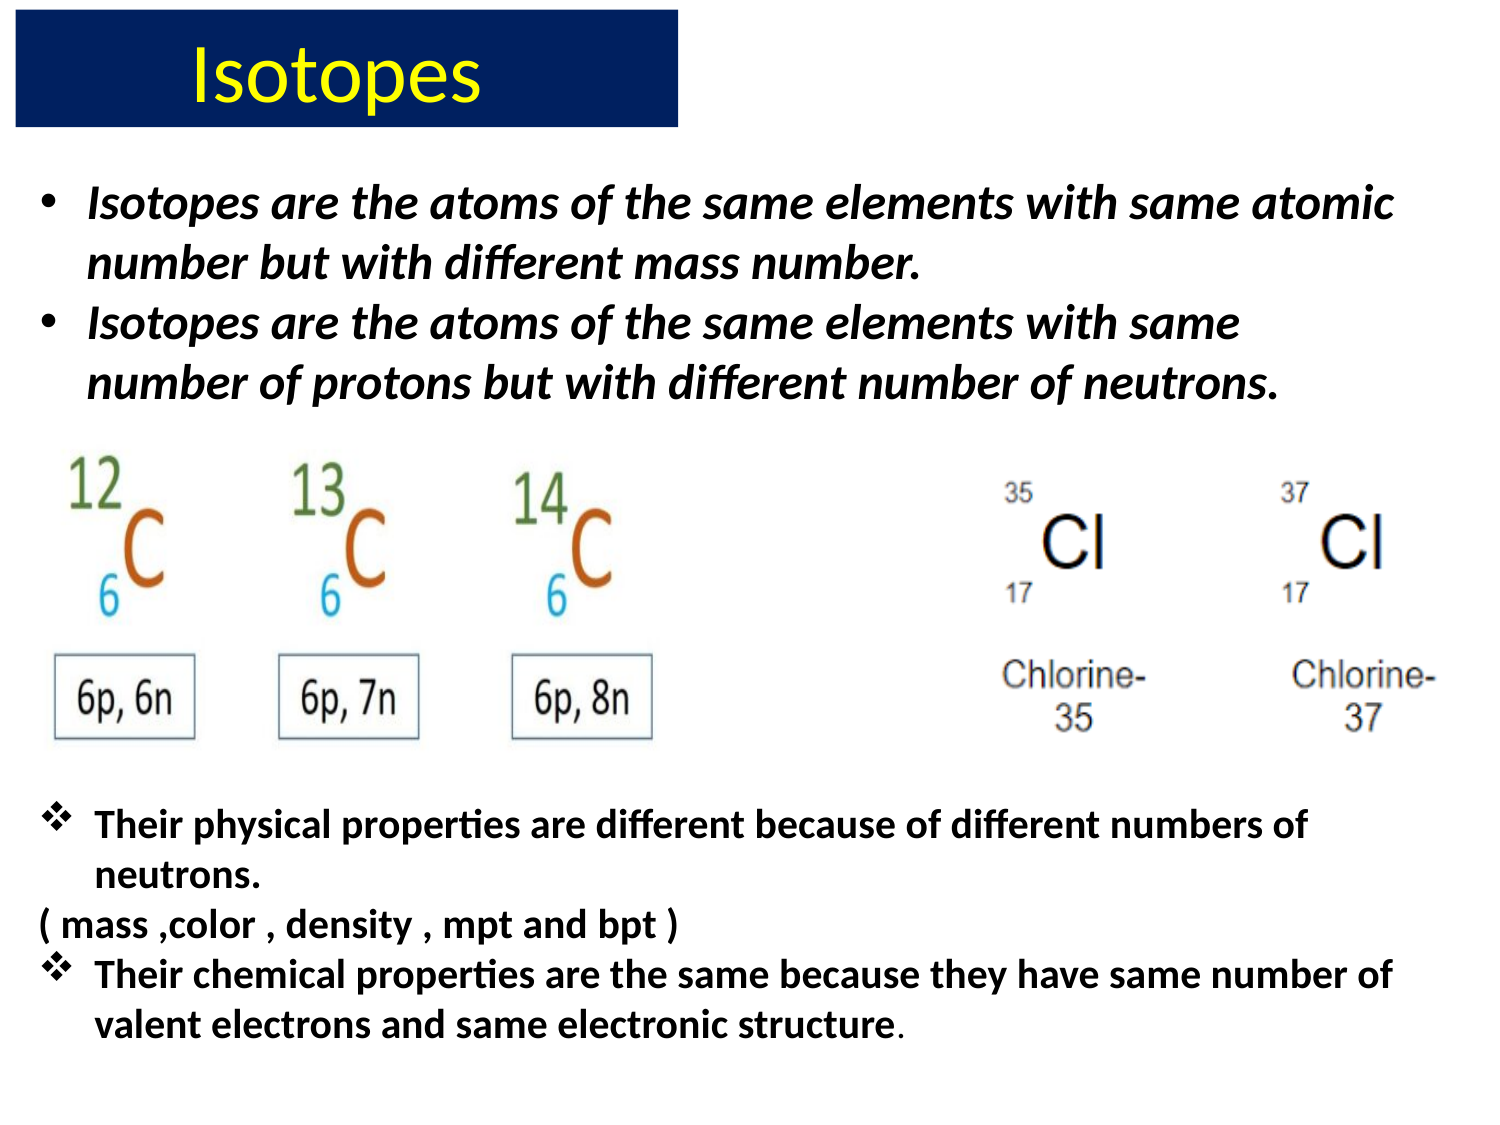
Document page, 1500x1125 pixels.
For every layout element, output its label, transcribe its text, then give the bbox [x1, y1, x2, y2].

title Isotopes [15, 9, 679, 128]
text_box Their physical properties are different because of different numbers of neutrons. ( mass ,color , density , mpt and bpt ) Their chemical properties are the same because they have same number of valent electrons and same electronic structure. [23, 789, 1471, 1054]
text_box Isotopes are the atoms of the same elements with same atomic number but with different mass number. Isotopes are the atoms of the same elements with same number of protons but with different number of neutrons. [24, 162, 1413, 418]
picture [935, 418, 1463, 764]
picture [9, 419, 665, 763]
